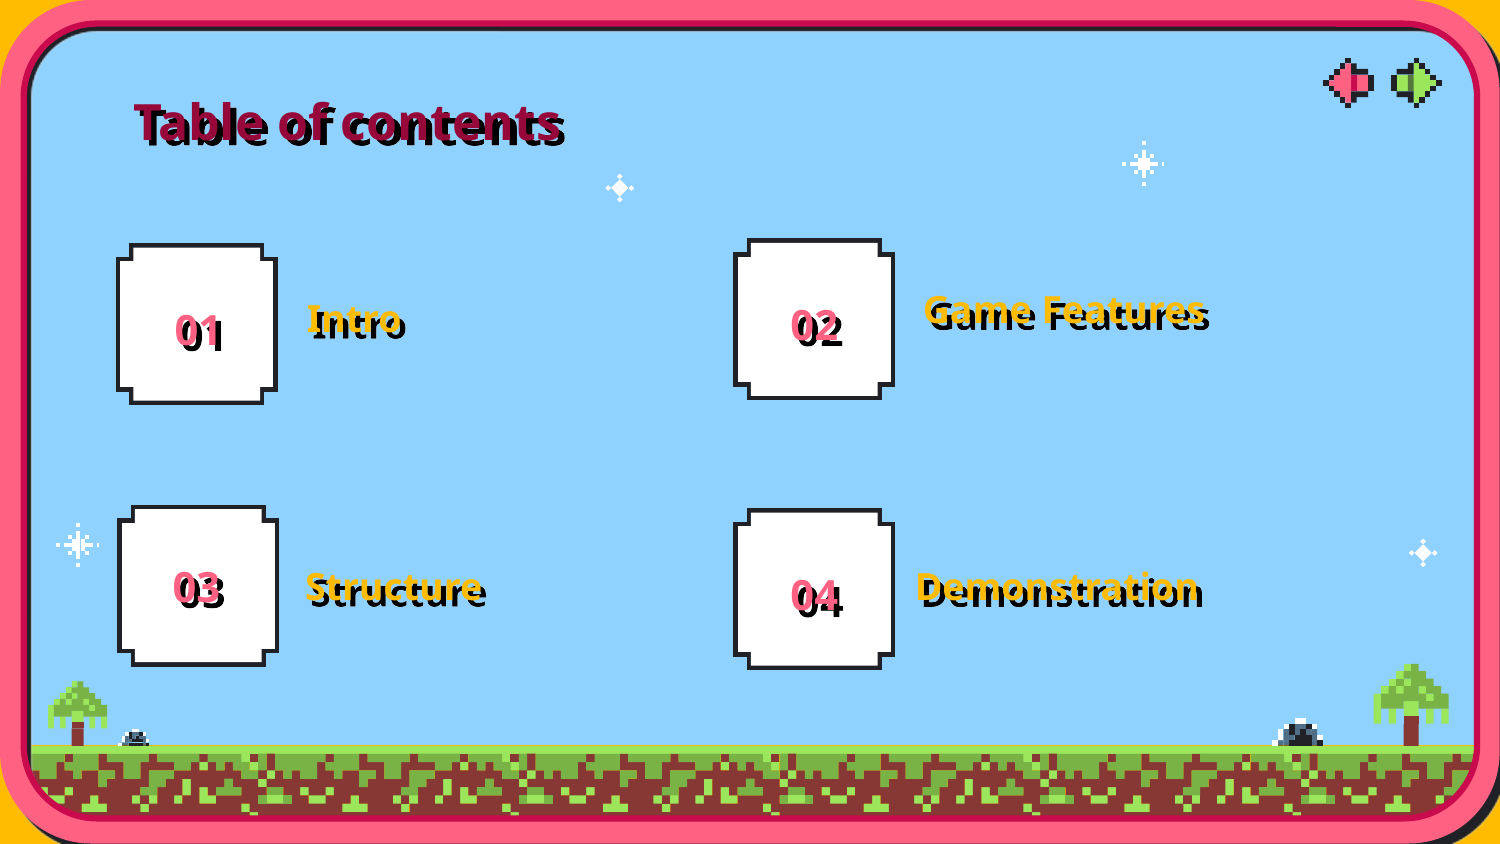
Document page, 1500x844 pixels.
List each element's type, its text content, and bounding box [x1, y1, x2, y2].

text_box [47, 681, 108, 747]
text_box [119, 506, 278, 665]
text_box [1373, 663, 1450, 747]
title Intro [291, 270, 676, 365]
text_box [1271, 717, 1324, 747]
title Demonstration [899, 538, 1443, 633]
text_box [1390, 57, 1442, 109]
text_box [117, 244, 276, 403]
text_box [117, 728, 150, 747]
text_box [1121, 141, 1165, 187]
title Game Features [907, 262, 1451, 356]
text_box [609, 177, 631, 199]
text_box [735, 240, 894, 399]
title Table of contents [118, 72, 1382, 167]
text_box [1322, 57, 1374, 109]
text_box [735, 510, 894, 669]
title Structure [289, 538, 700, 633]
